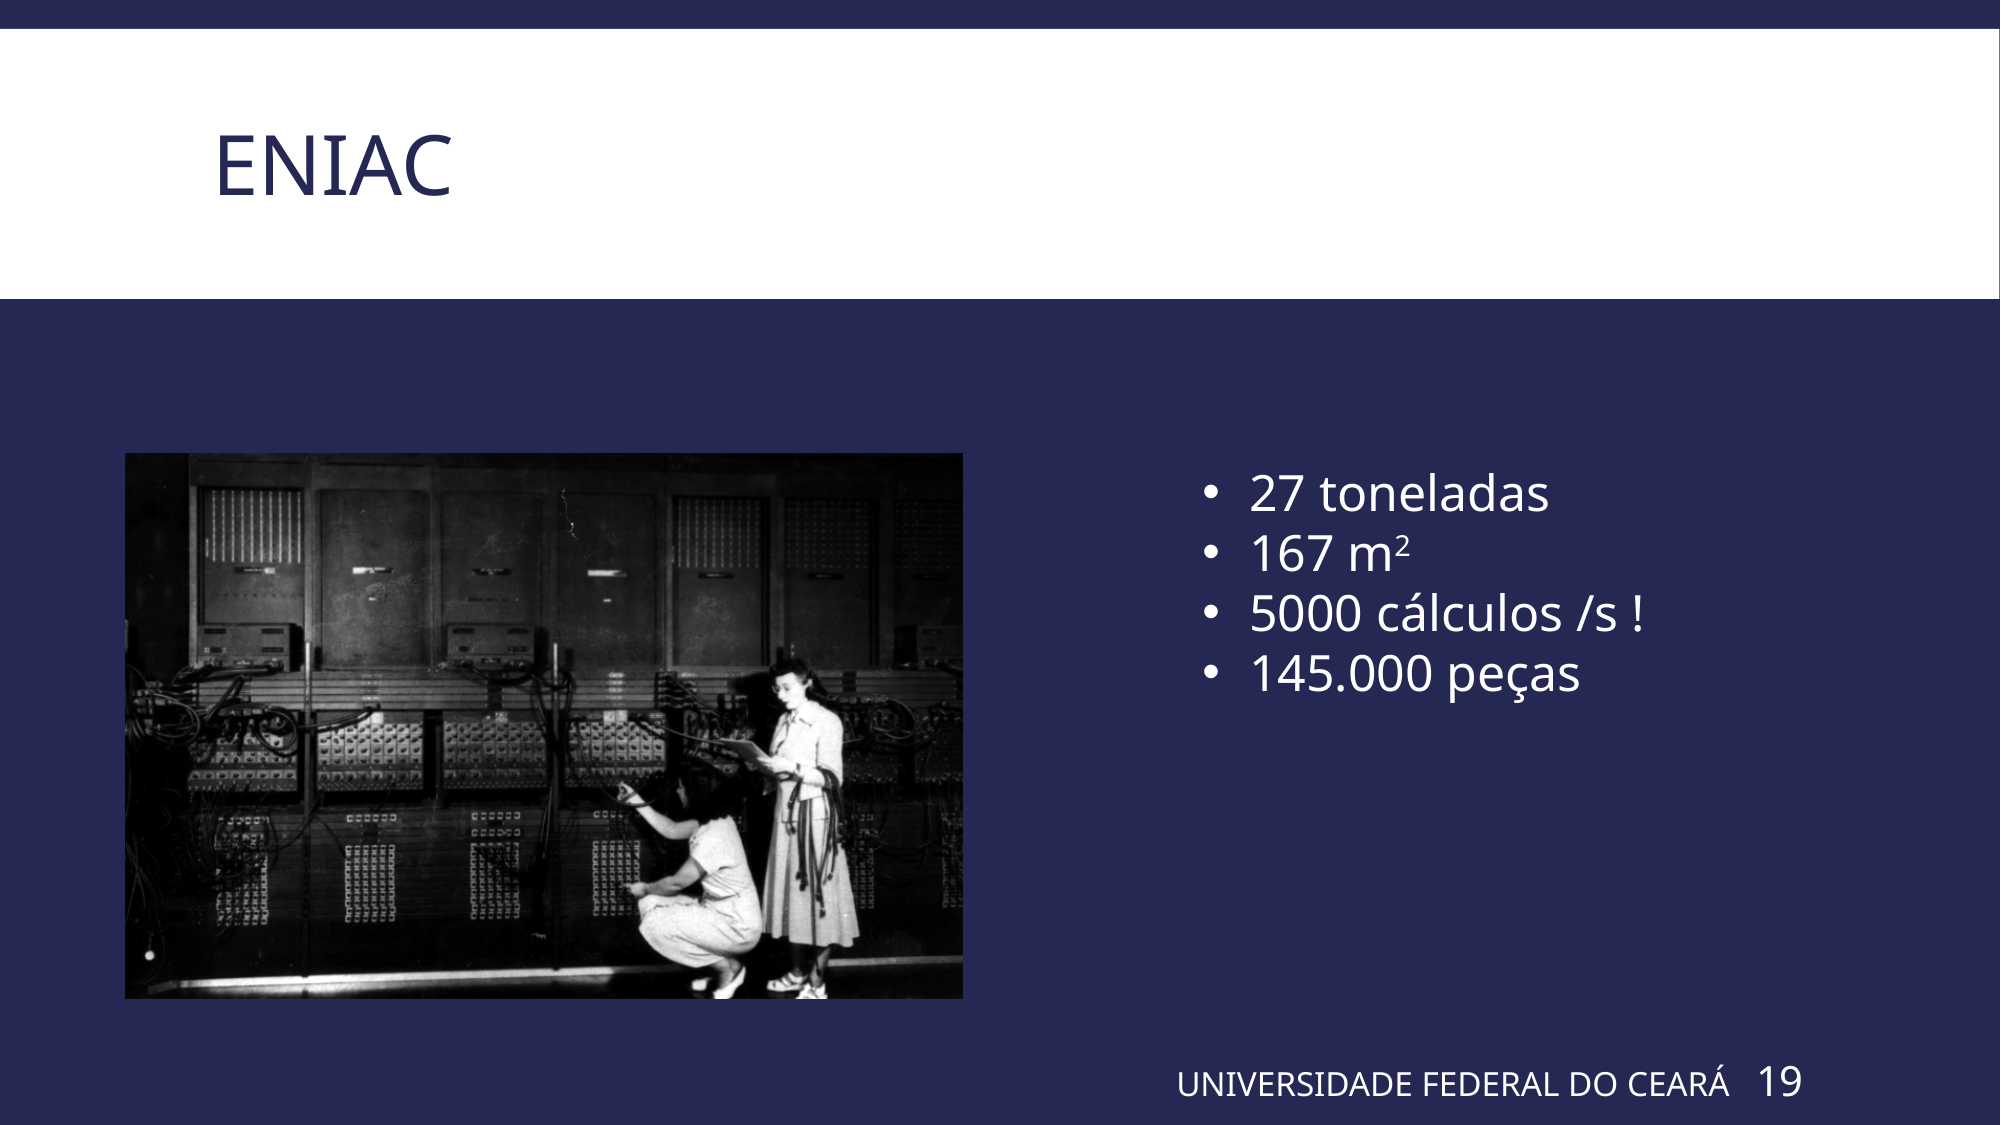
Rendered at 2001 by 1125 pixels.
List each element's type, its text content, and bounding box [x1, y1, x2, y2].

picture [125, 453, 963, 999]
text_box 27 toneladas 167 m2 5000 cálculos /s ! 145.000 peças [1187, 453, 1661, 709]
footer UNIVERSIDADE FEDERAL DO CEARÁ [918, 1053, 1746, 1114]
title eniac [197, 46, 1803, 295]
slide_number 19 [1748, 1053, 1904, 1114]
